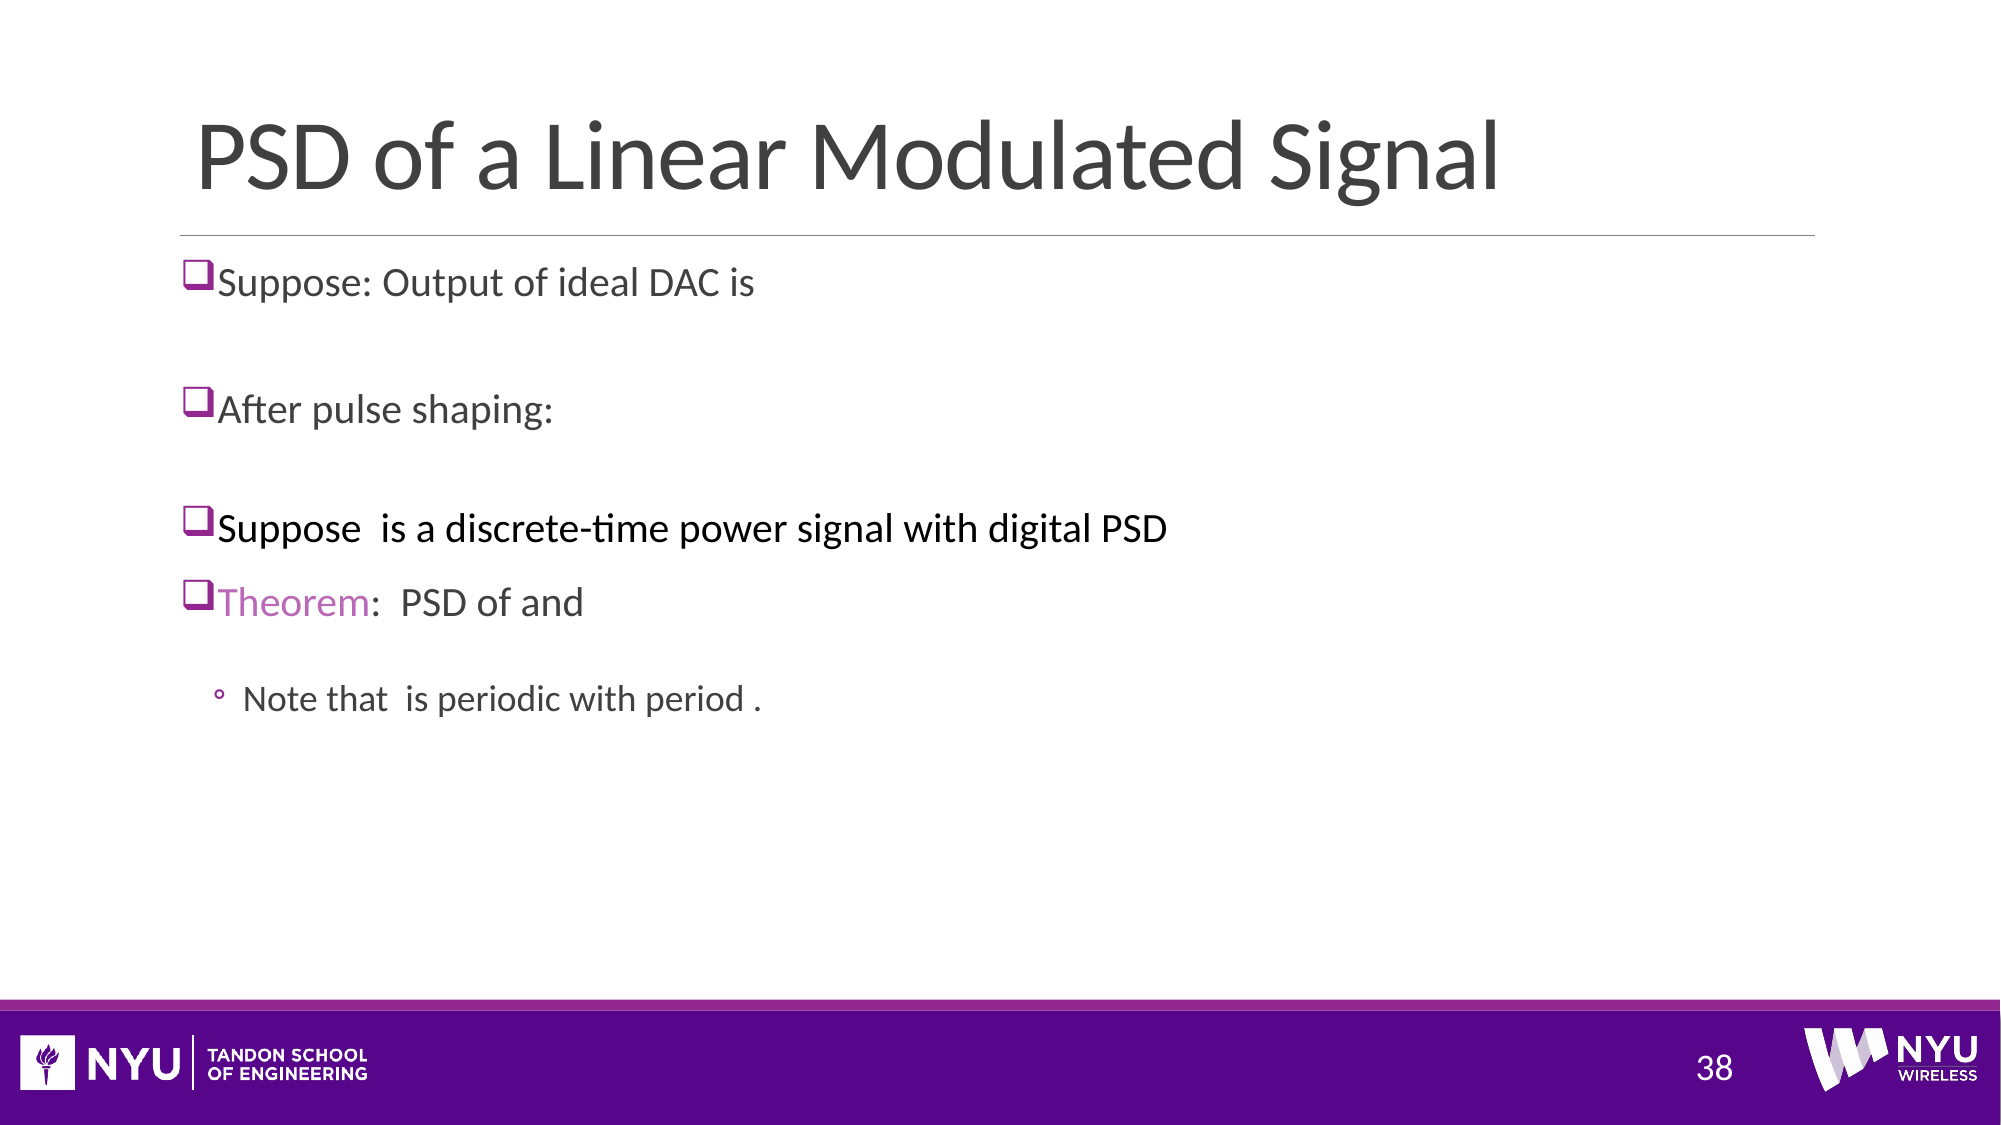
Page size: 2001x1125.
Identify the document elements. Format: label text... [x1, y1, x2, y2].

title PSD of a Linear Modulated Signal [180, 47, 1830, 218]
slide_number 38 [1533, 1035, 1749, 1096]
